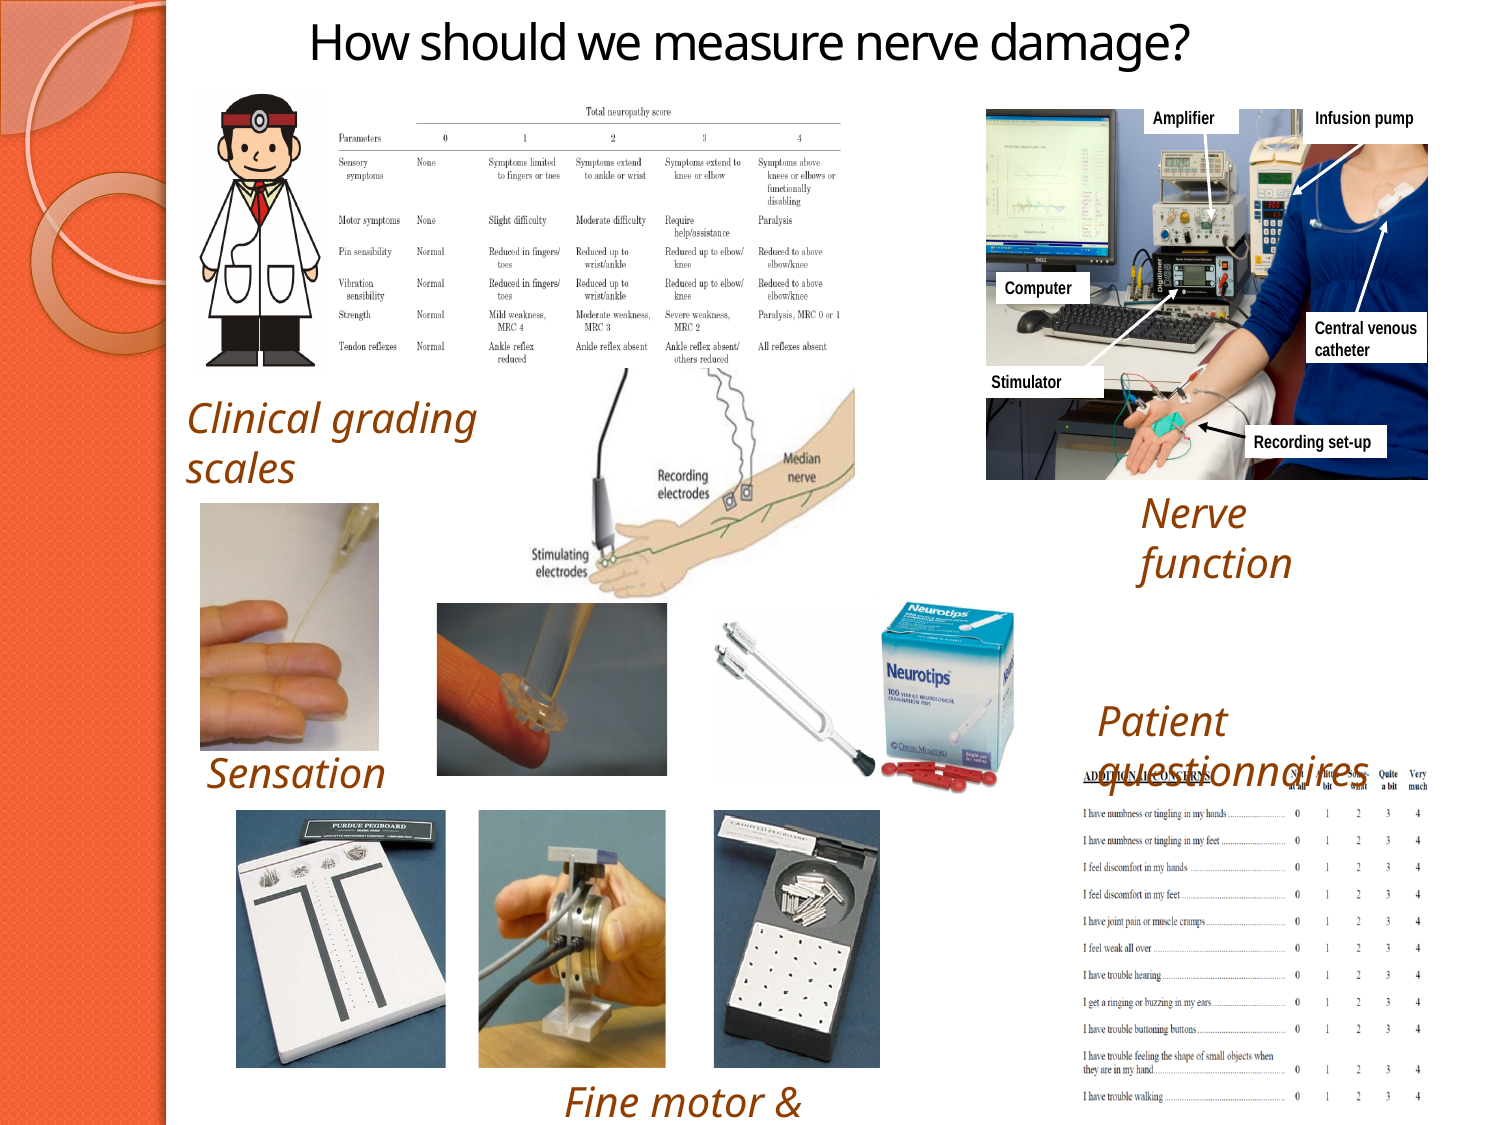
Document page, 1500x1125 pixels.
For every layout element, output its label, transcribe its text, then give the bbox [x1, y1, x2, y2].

picture [187, 88, 855, 602]
text_box Sensation [191, 739, 433, 805]
text_box Fine motor & dexterity [549, 1068, 942, 1125]
picture [1077, 747, 1434, 1113]
picture [200, 503, 379, 751]
picture [713, 810, 881, 1068]
text_box How should we measure nerve damage? [211, 3, 1300, 191]
text_box Nerve function [1125, 491, 1366, 595]
text_box Clinical grading scales [171, 384, 521, 500]
picture [712, 597, 1022, 796]
picture [985, 100, 1436, 480]
picture [436, 603, 668, 776]
text_box Patient questionnaires [1082, 687, 1471, 803]
picture [235, 810, 701, 1068]
